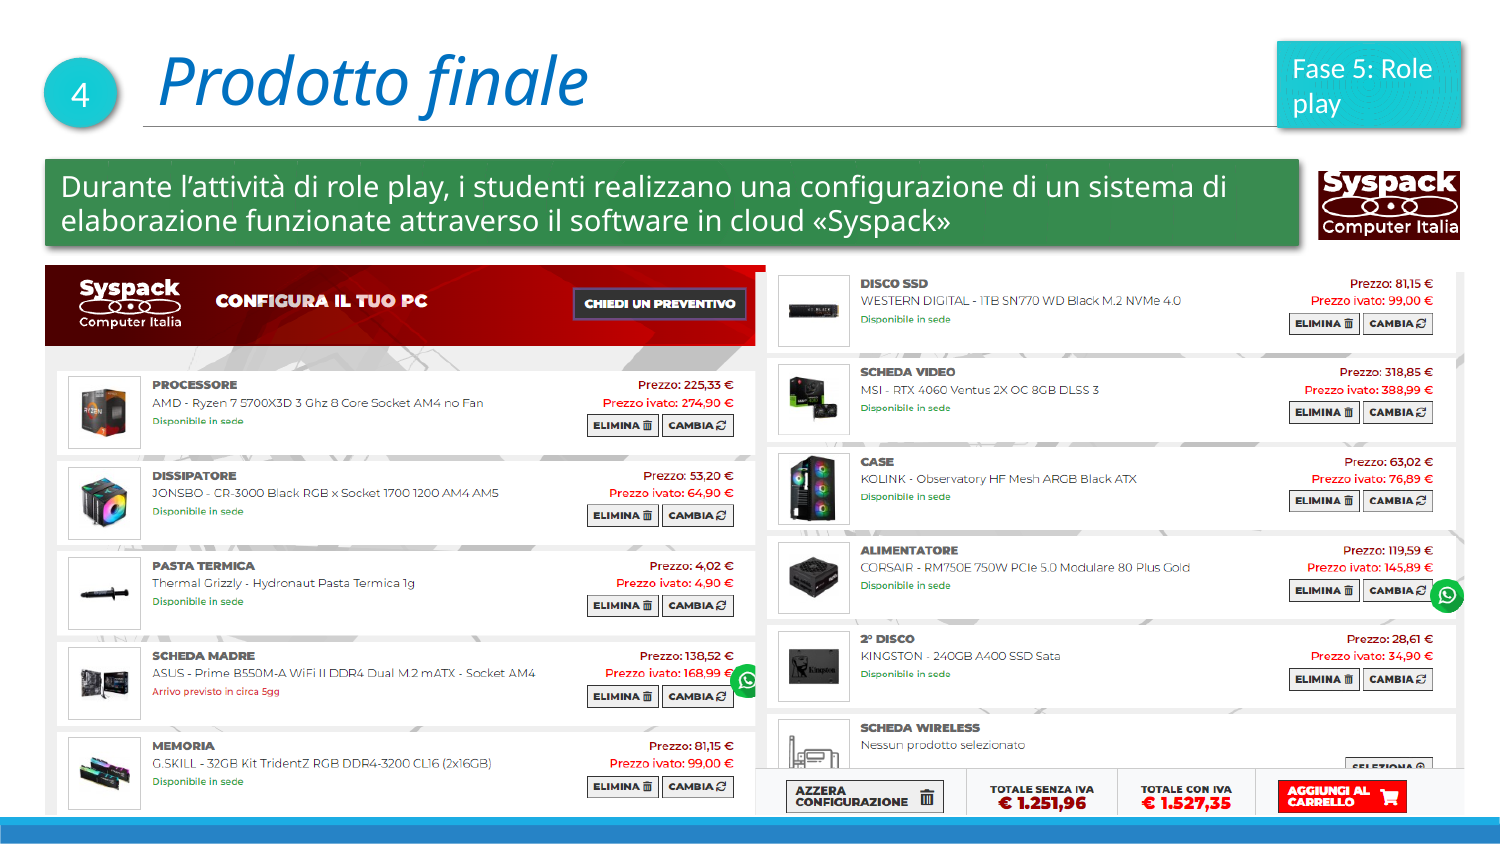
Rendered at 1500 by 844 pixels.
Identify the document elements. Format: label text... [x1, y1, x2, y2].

text_box 4 [43, 57, 117, 128]
text_box Fase 5: Role play [1277, 41, 1461, 128]
title Prodotto finale [142, 35, 1369, 127]
picture [44, 265, 1465, 815]
picture [1317, 171, 1461, 240]
text_box Durante l’attività di role play, i studenti realizzano una configurazione di un sistema di elaborazione funzionate attraverso il software in cloud «Syspack» [45, 159, 1299, 246]
